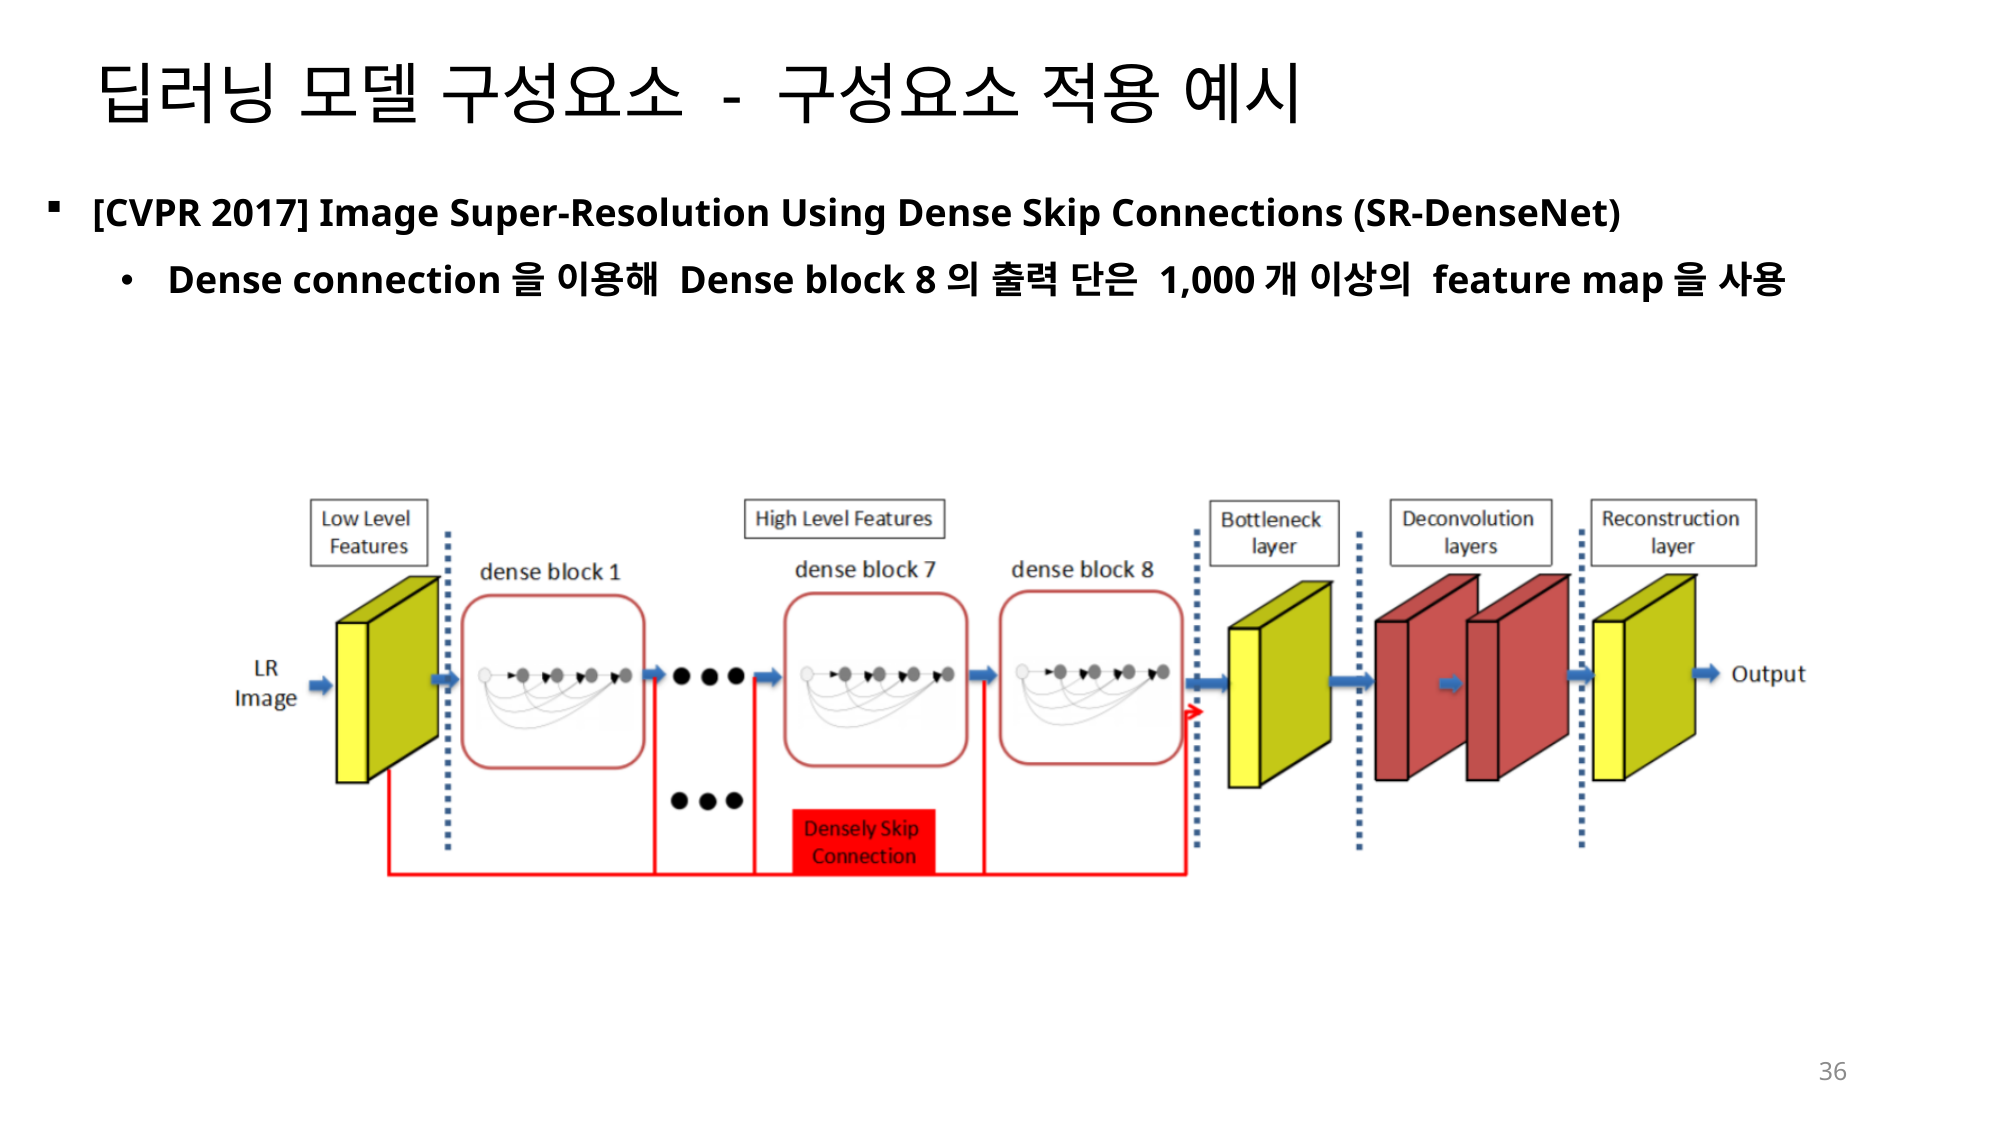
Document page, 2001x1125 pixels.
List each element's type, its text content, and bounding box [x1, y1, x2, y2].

text_box [CVPR 2017] Image Super-Resolution Using Dense Skip Connections (SR-DenseNet) Dense connection을 이용해 Dense block 8의 출력 단은 1,000개 이상의 feature map을 사용 [30, 159, 1803, 309]
slide_number 36 [1412, 1042, 1863, 1103]
text_box 딥러닝 모델 구성요소 - 구성요소 적용 예시 [80, 44, 1321, 139]
picture [183, 495, 1817, 881]
